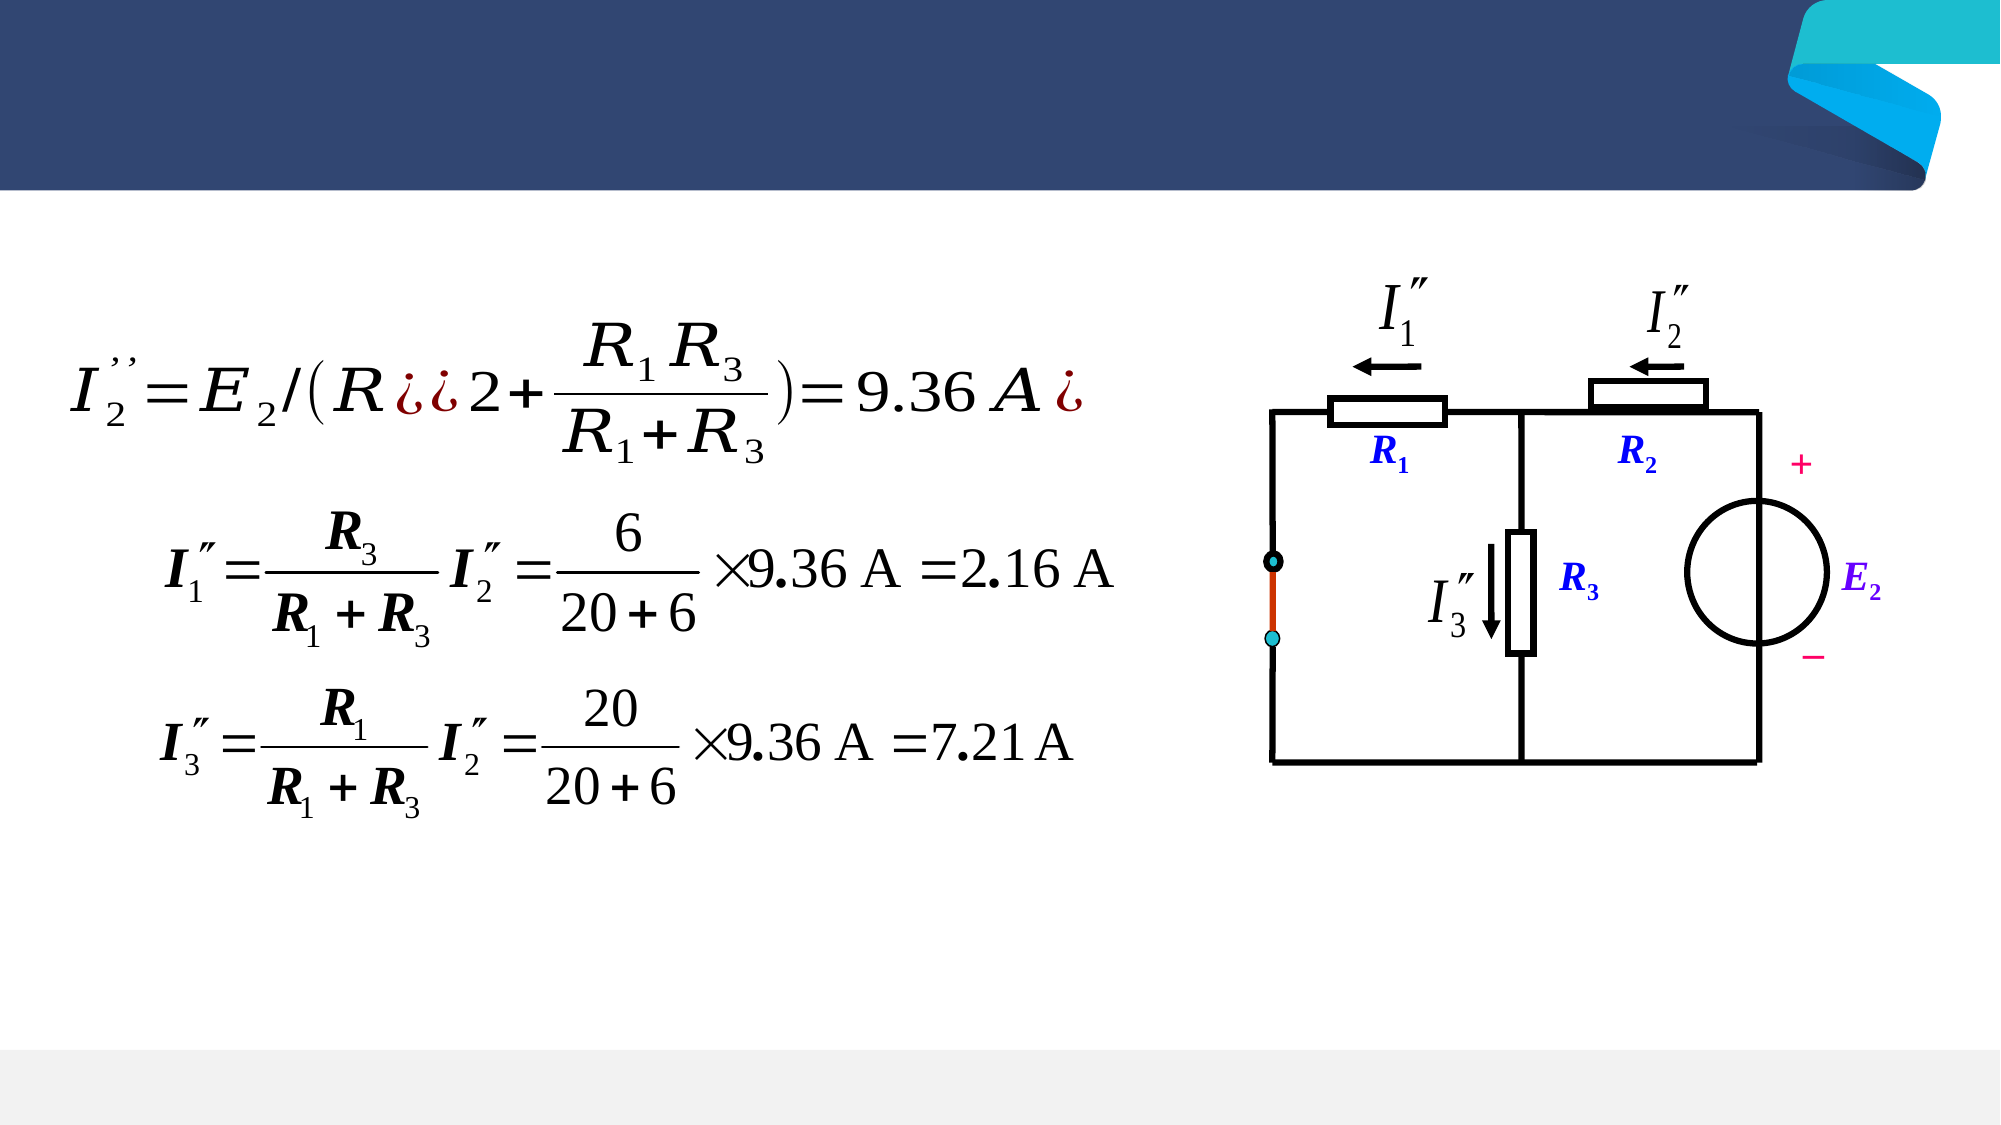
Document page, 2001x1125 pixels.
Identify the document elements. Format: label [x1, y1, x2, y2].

text_box [1264, 262, 1942, 763]
text_box [149, 668, 1085, 830]
text_box [153, 491, 1129, 659]
